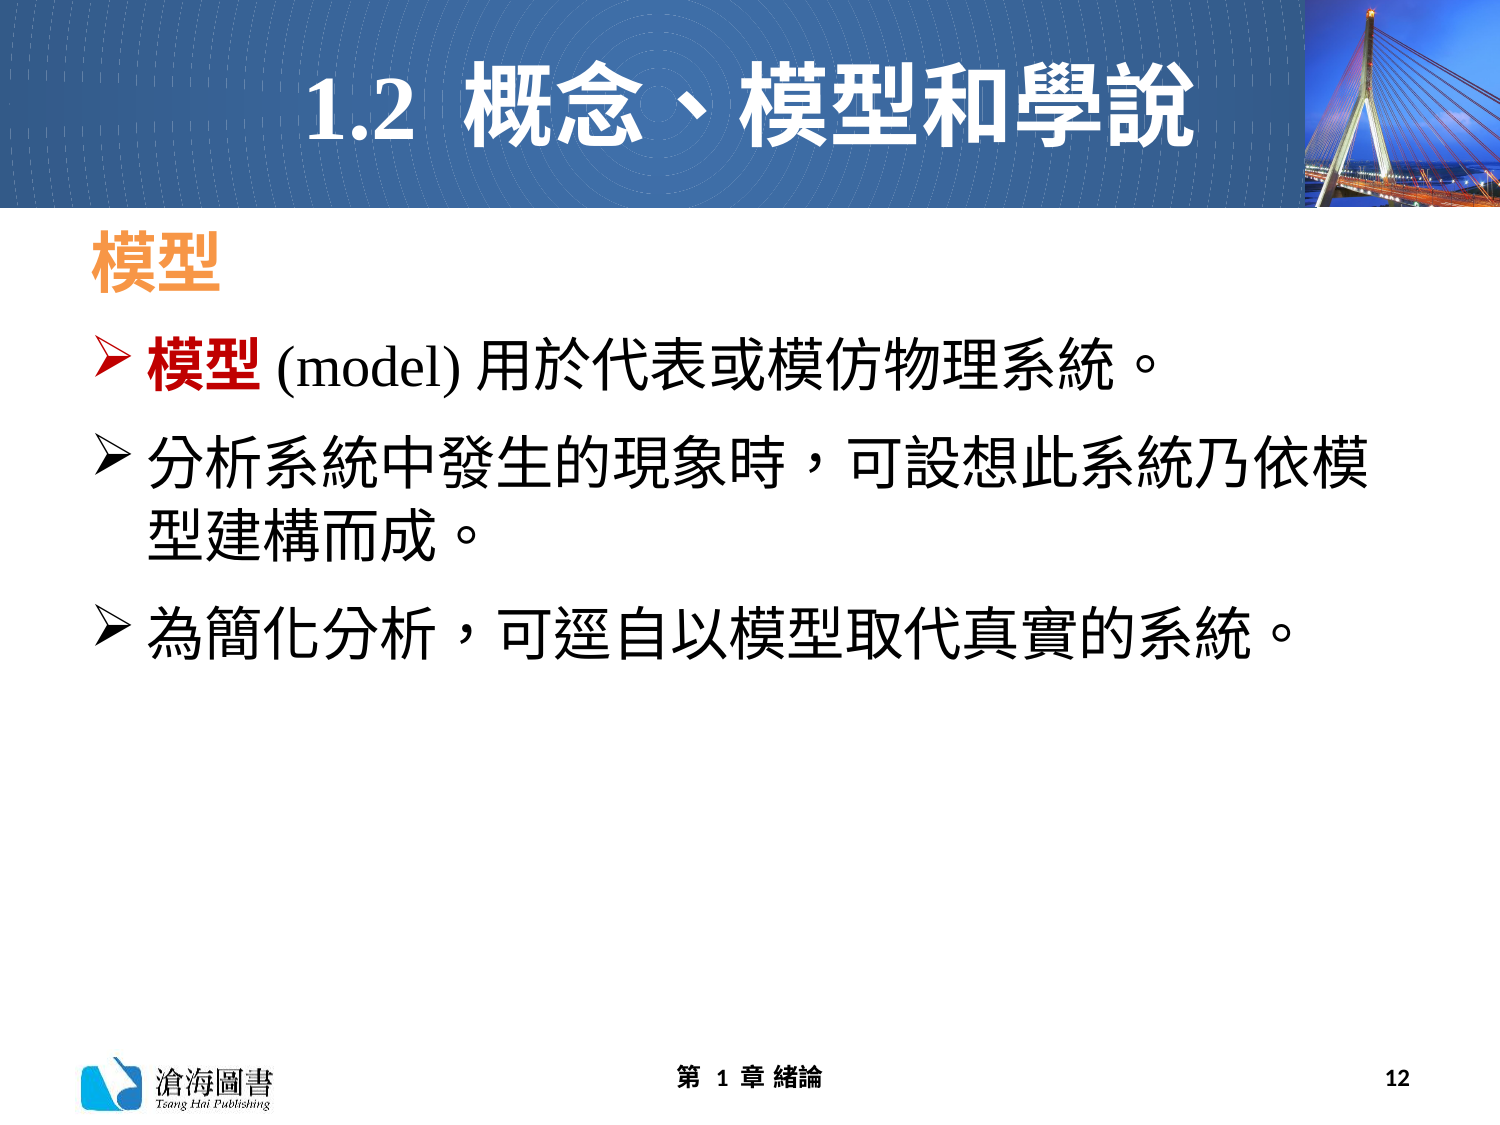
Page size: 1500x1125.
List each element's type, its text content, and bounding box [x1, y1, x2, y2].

title 1.2 概念、模型和學說 [75, 21, 1425, 185]
picture [1305, 0, 1500, 207]
list 模型 模型(model)用於代表或模仿物理系統。 分析系統中發生的現象時，可設想此系統乃依模型建構而成。 為簡化分析，可逕自以模型取代真實的系統。 [75, 219, 1425, 1043]
picture [75, 1049, 274, 1118]
slide_number 12 [1074, 1046, 1425, 1107]
footer 第 1 章 緒論 [512, 1046, 988, 1107]
